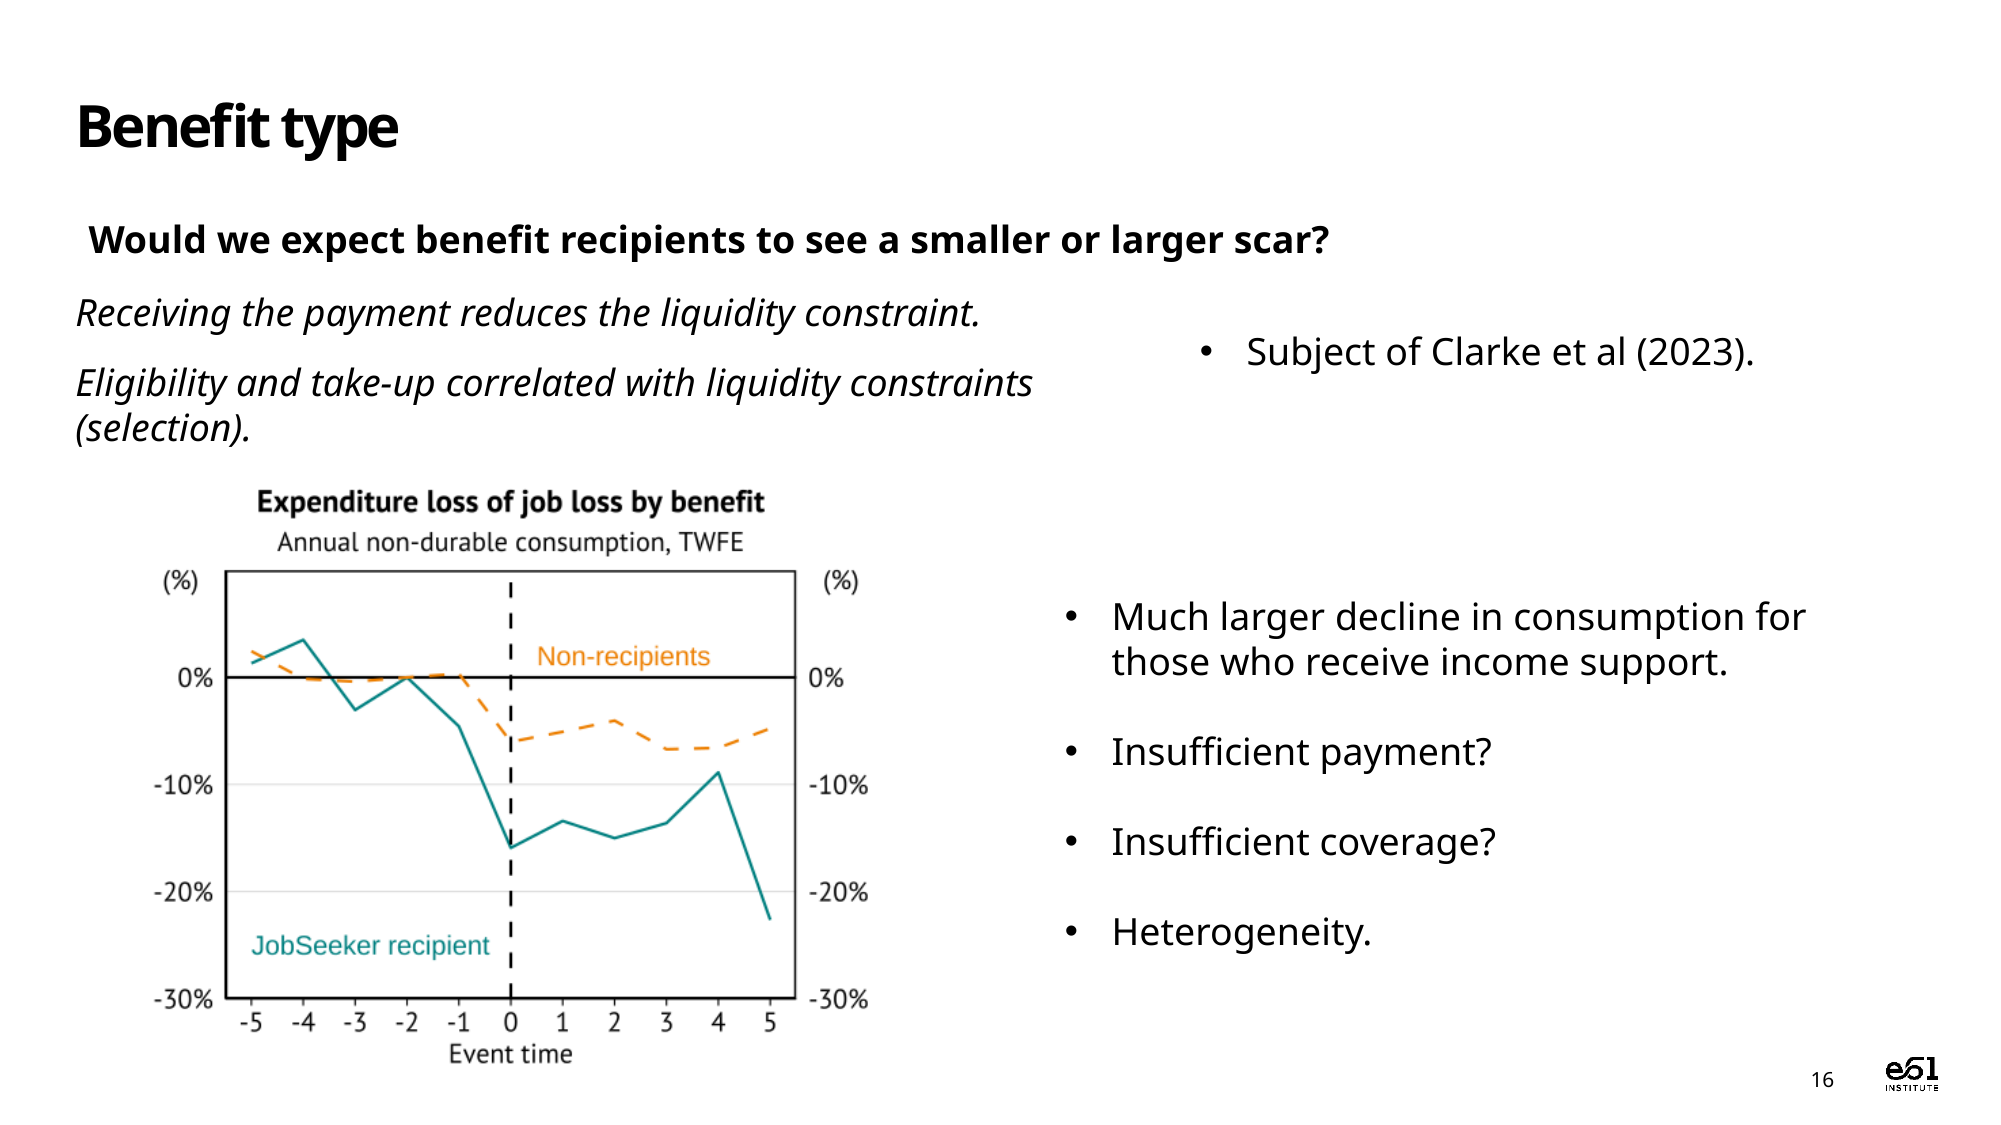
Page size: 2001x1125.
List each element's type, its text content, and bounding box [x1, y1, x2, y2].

text_box Subject of Clarke et al (2023). [1185, 320, 1822, 381]
picture [1883, 1048, 1941, 1096]
picture [111, 486, 910, 1073]
slide_number 16 [1795, 1050, 1888, 1095]
text_box Eligibility and take-up correlated with liquidity constraints (selection). [60, 351, 1056, 456]
title Benefit type [60, 95, 1941, 211]
text_box Would we expect benefit recipients to see a smaller or larger scar? [73, 208, 1347, 269]
text_box Much larger decline in consumption for those who receive income support. Insufficient payment? Insufficient coverage? Heterogeneity. [1049, 585, 1921, 961]
text_box Receiving the payment reduces the liquidity constraint. [60, 282, 1056, 342]
